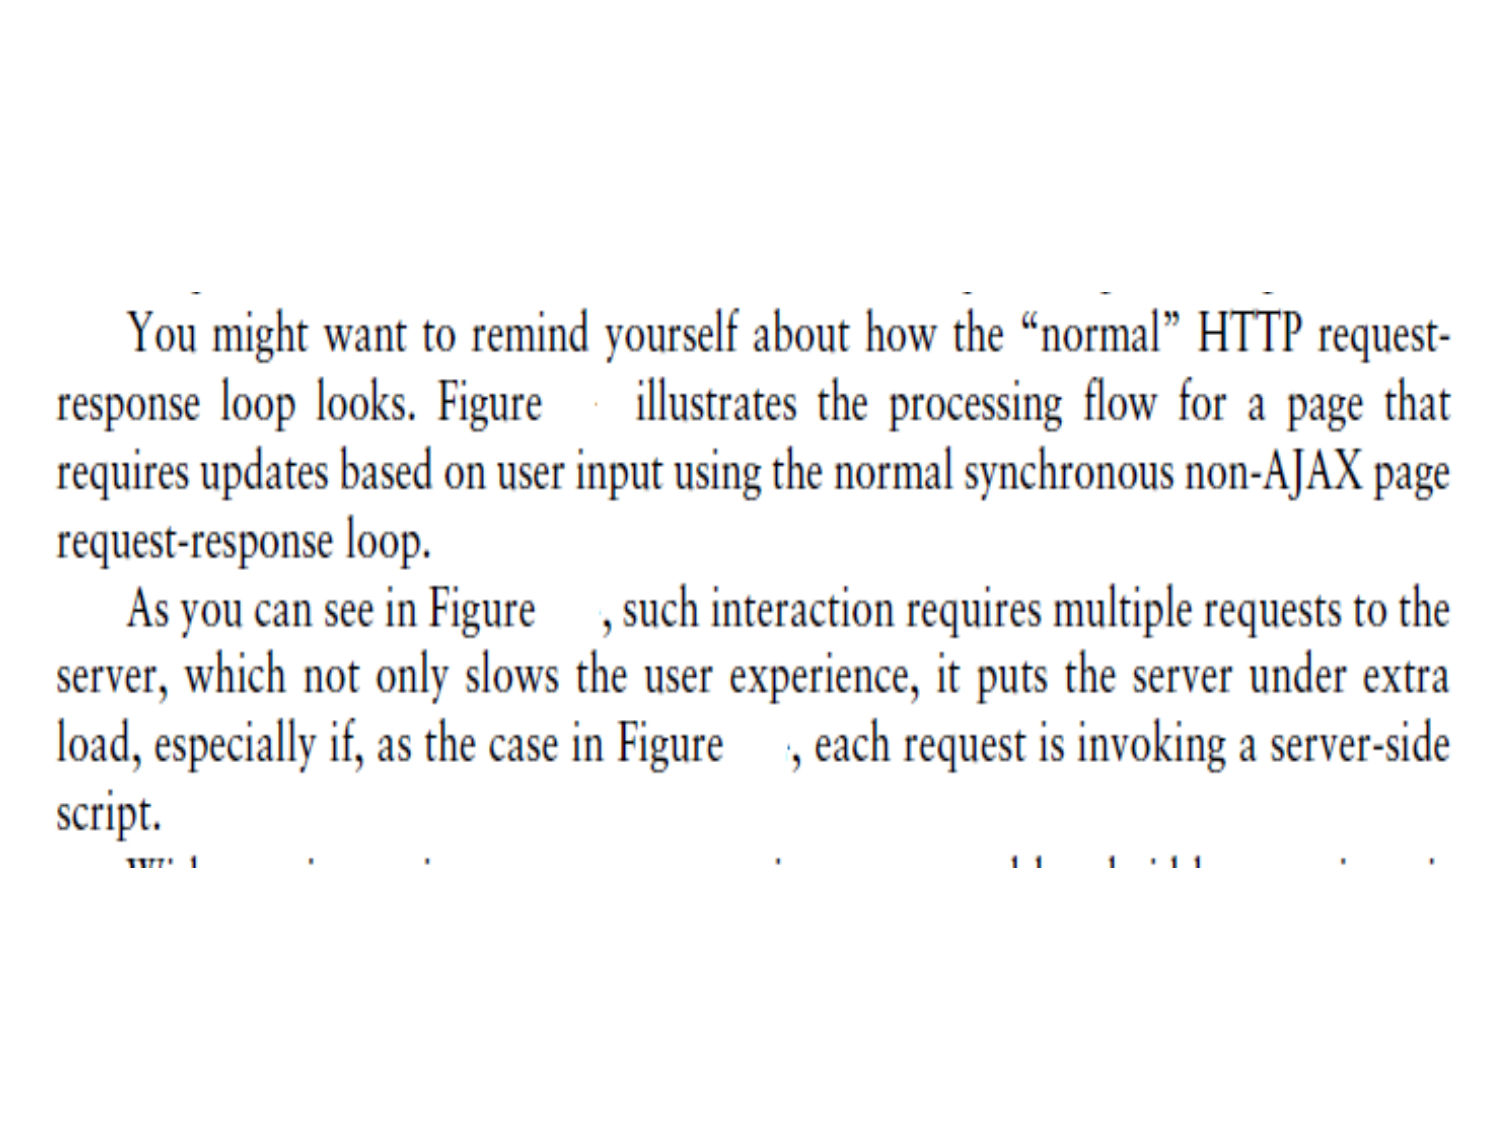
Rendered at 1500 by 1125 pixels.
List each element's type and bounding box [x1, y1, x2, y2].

picture [46, 292, 1500, 868]
